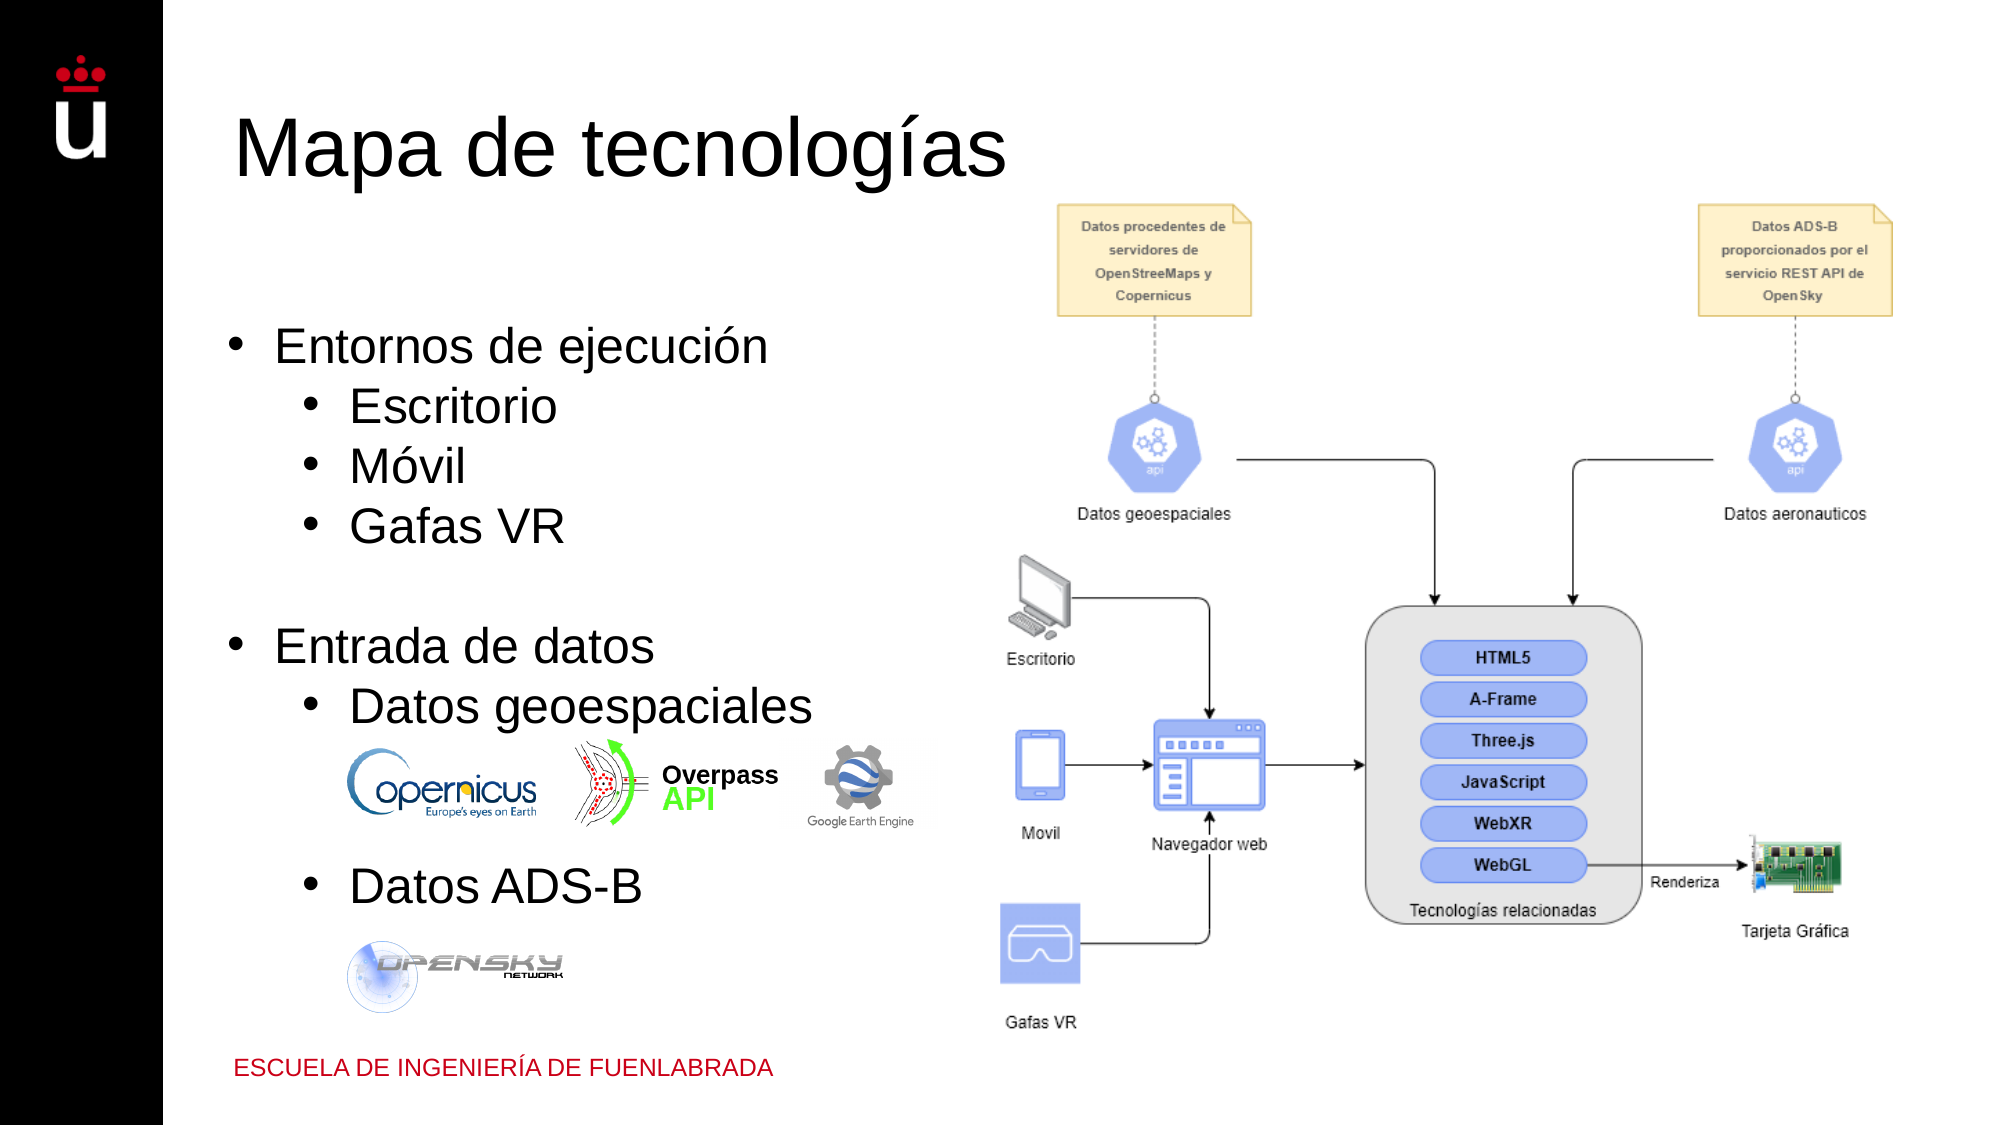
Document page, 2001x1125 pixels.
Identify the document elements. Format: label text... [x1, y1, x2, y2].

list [999, 122, 1893, 1034]
picture [558, 738, 938, 829]
picture [347, 941, 563, 1013]
picture [55, 55, 117, 165]
title Mapa de tecnologías [233, 91, 1140, 193]
picture [347, 748, 536, 818]
text_box Entornos de ejecución Escritorio Móvil Gafas VR Entrada de datos Datos geoespaciales Datos ADS-B [213, 306, 951, 1041]
list ESCUELA DE INGENIERÍA DE FUENLABRADA [233, 1051, 1140, 1082]
